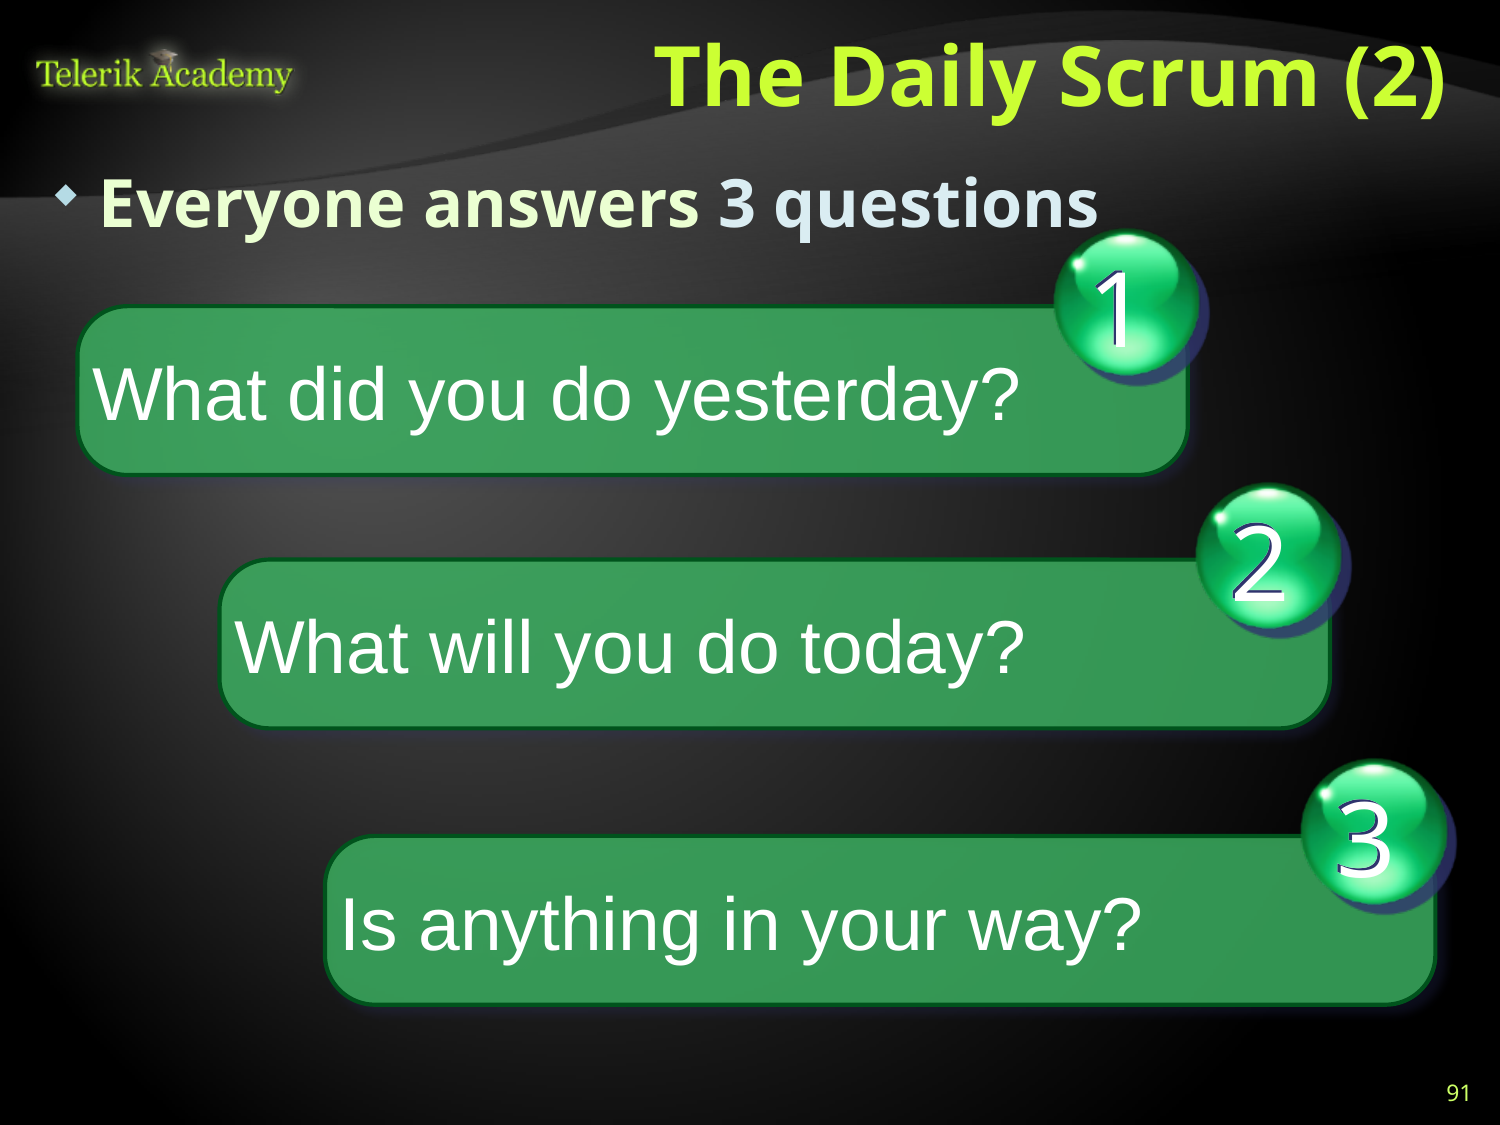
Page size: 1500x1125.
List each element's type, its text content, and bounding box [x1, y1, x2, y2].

picture [0, 0, 1500, 1125]
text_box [324, 754, 1453, 1005]
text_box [219, 478, 1347, 729]
slide_number 91 [1412, 1074, 1488, 1113]
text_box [77, 224, 1205, 476]
list Everyone answers 3 questions [37, 149, 1463, 1100]
title The Daily Scrum (2) [300, 12, 1463, 149]
